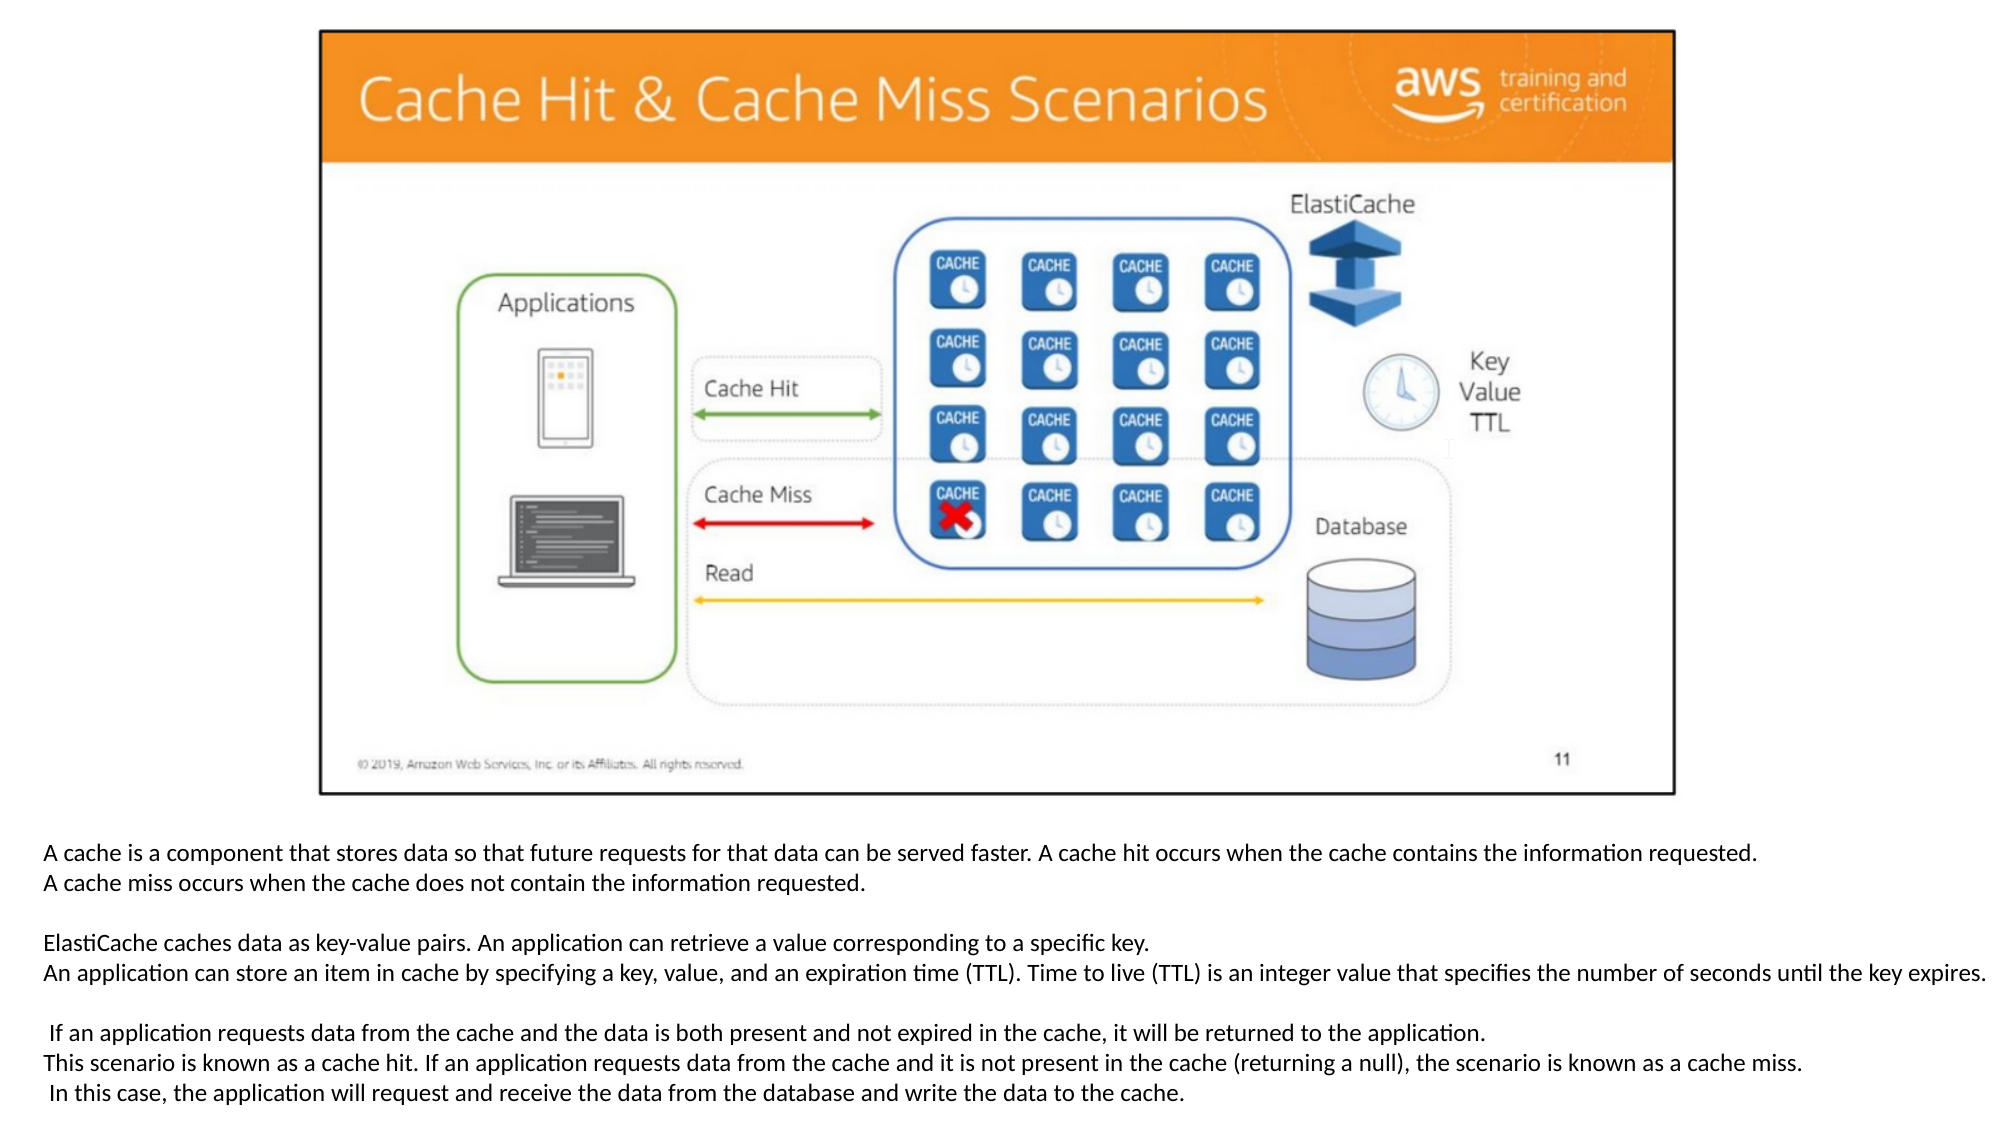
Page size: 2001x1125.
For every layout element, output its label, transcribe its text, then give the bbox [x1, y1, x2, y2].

text_box A cache is a component that stores data so that future requests for that data can be served faster. A cache hit occurs when the cache contains the information requested. A cache miss occurs when the cache does not contain the information requested. ElastiCache caches data as key-value pairs. An application can retrieve a value corresponding to a specific key. An application can store an item in cache by specifying a key, value, and an expiration time (TTL). Time to live (TTL) is an integer value that specifies the number of seconds until the key expires. If an application requests data from the cache and the data is both present and not expired in the cache, it will be returned to the application. This scenario is known as a cache hit. If an application requests data from the cache and it is not present in the cache (returning a null), the scenario is known as a cache miss. In this case, the application will request and receive the data from the database and write the data to the cache. [28, 829, 2000, 1114]
picture [314, 22, 1686, 806]
